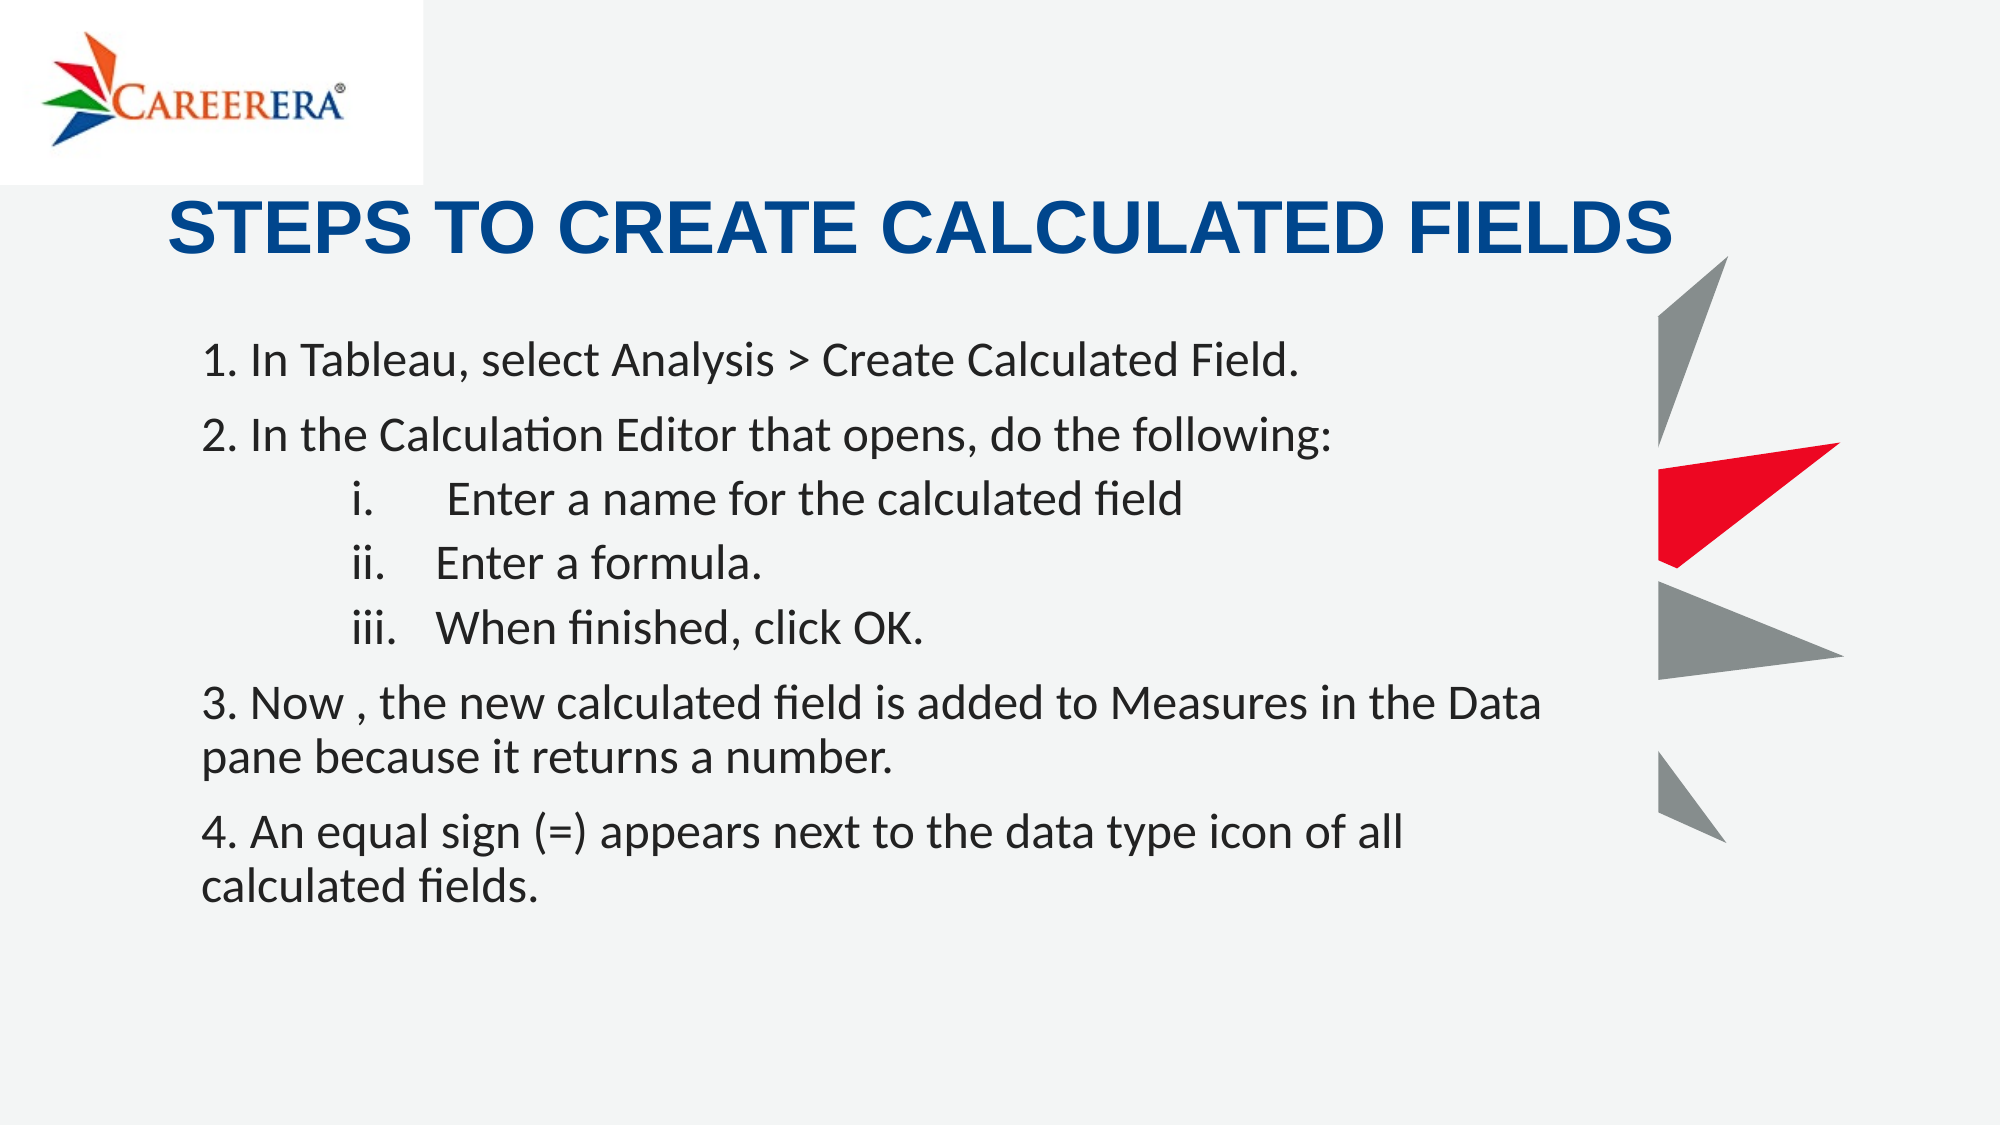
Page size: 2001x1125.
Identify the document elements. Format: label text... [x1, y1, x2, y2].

picture [0, 0, 424, 186]
list 1. In Tableau, select Analysis > Create Calculated Field. 2. In the Calculation Editor that opens, do the following: Enter a name for the calculated field Enter a formula. When finished, click OK. 3. Now , the new calculated field is added to Measures in the Data pane because it returns a number. 4. An equal sign (=) appears next to the data type icon of all calculated fields. [185, 316, 1607, 924]
title STEPS TO CREATE CALCULATED FIELDS [76, 181, 1768, 279]
